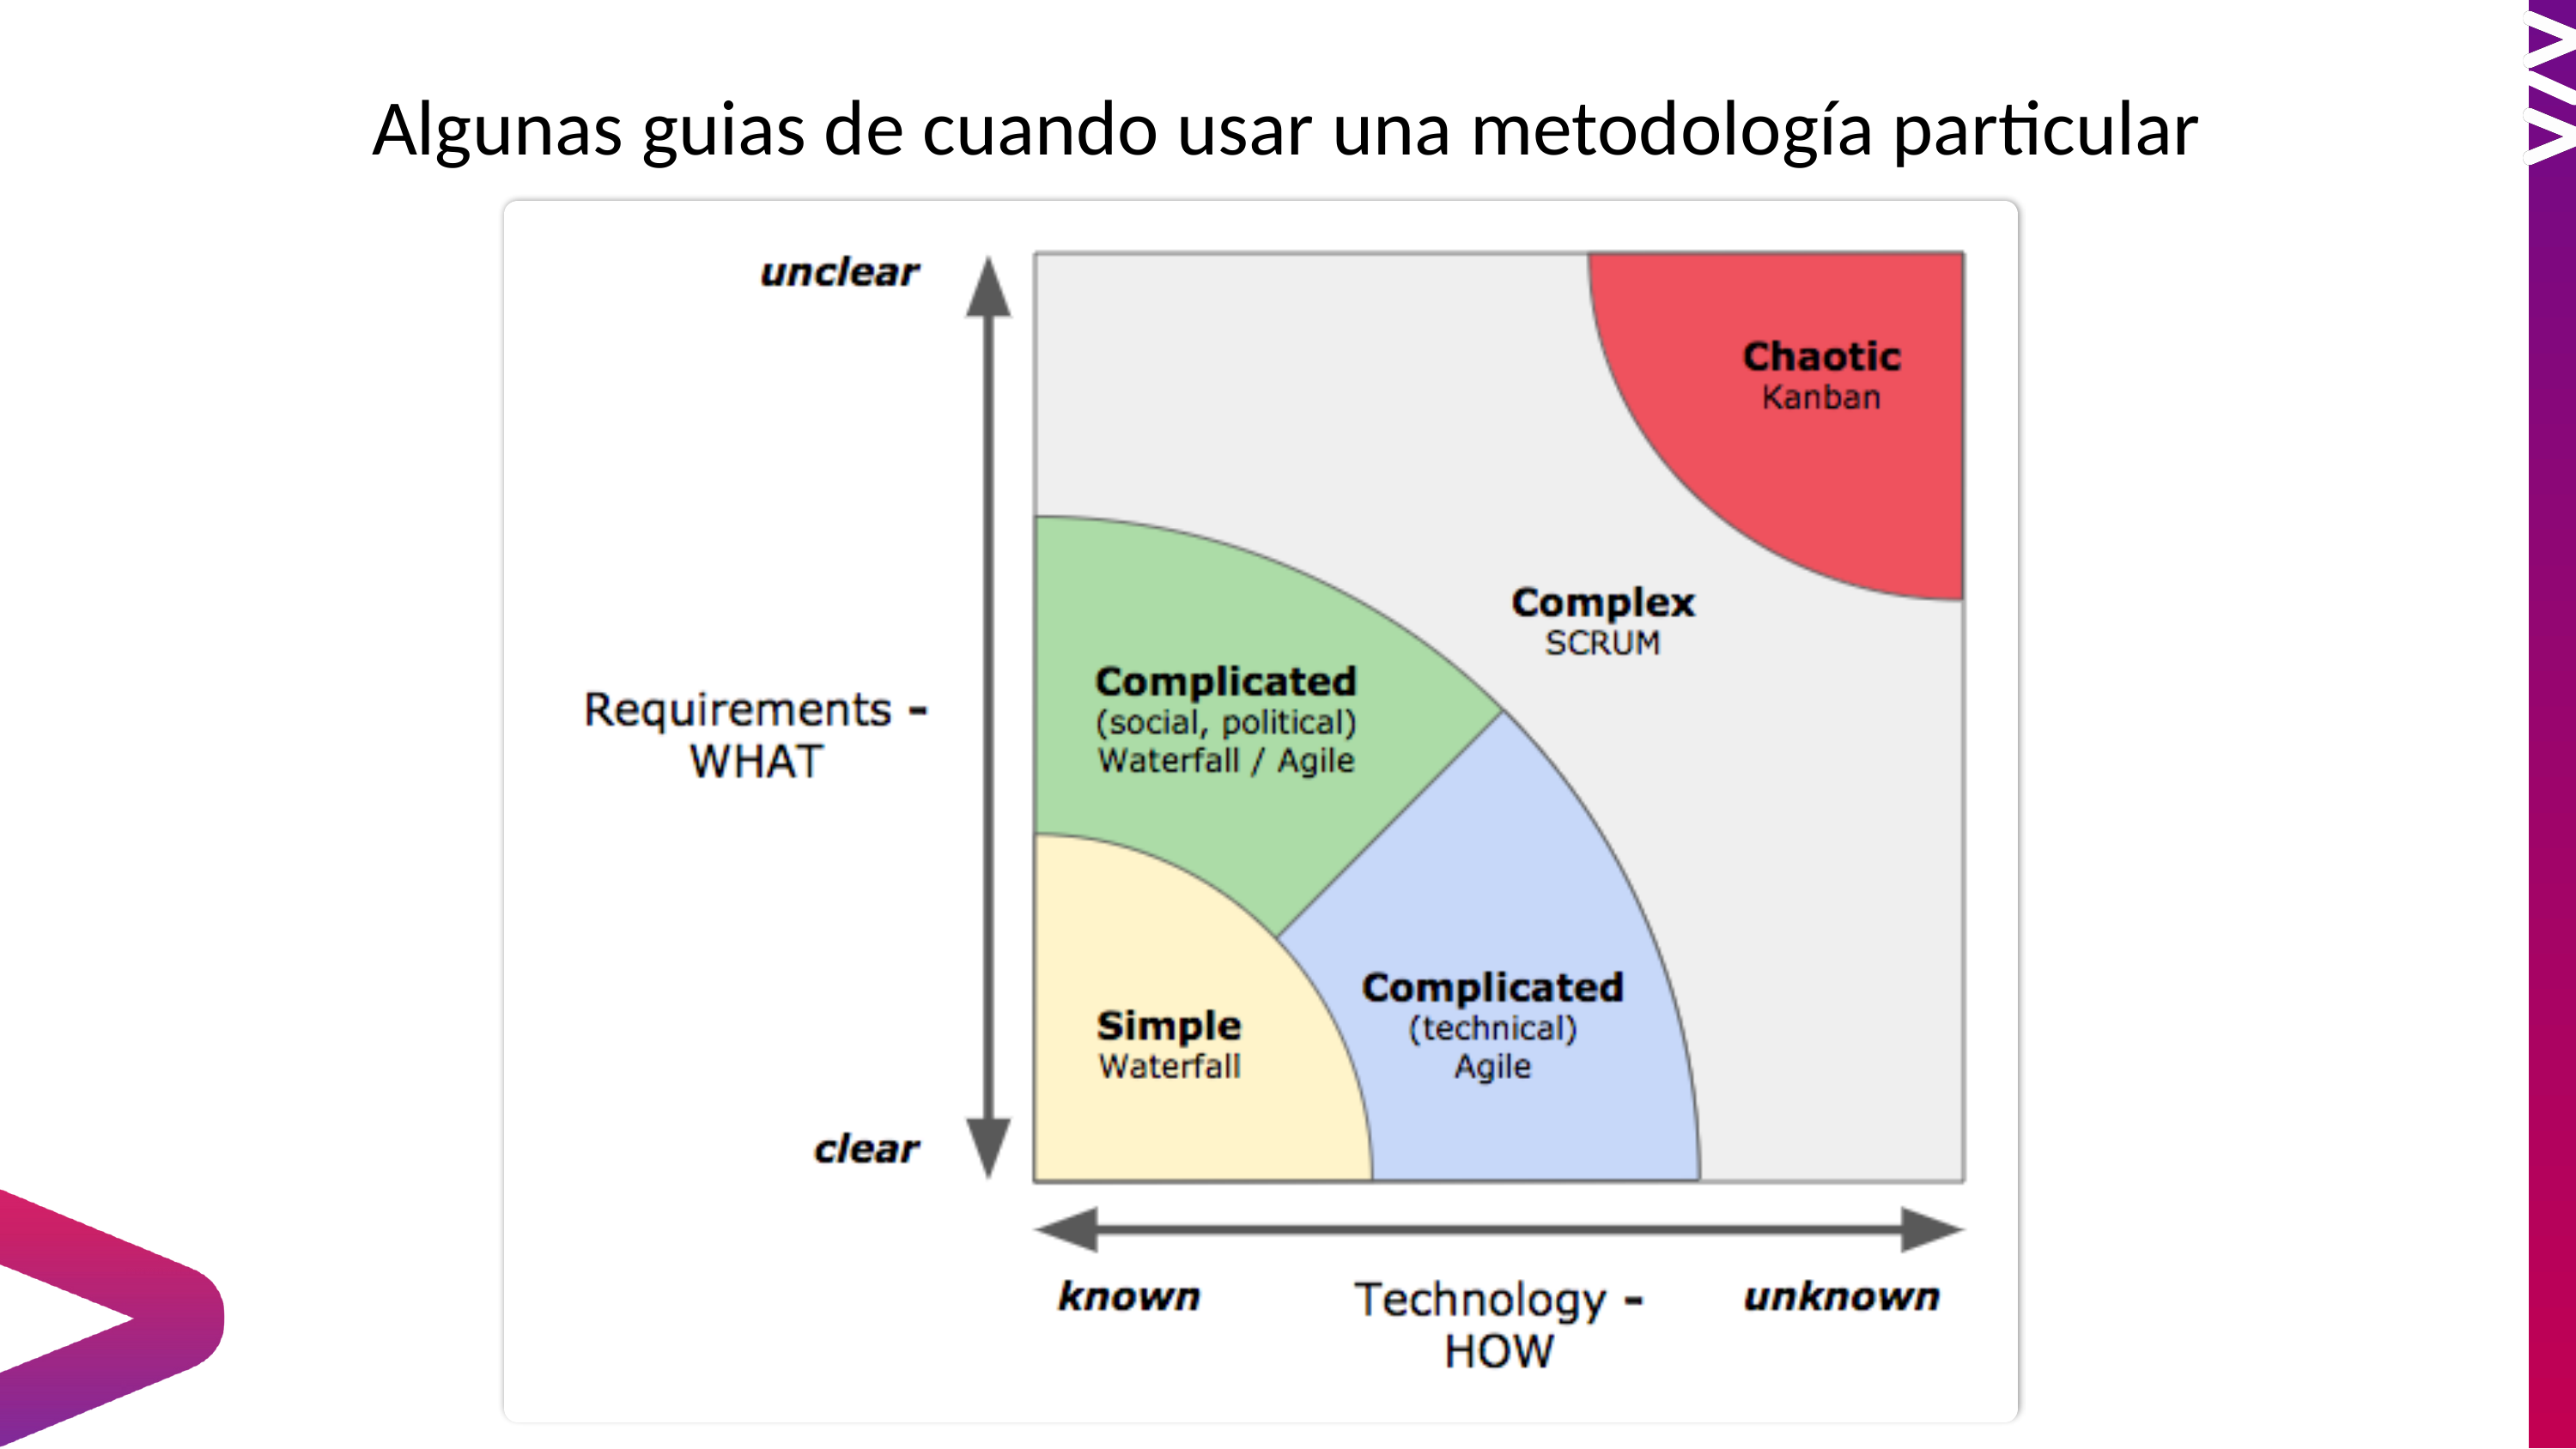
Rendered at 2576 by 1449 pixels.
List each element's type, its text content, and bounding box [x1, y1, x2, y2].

picture [531, 227, 1992, 1396]
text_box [2520, 0, 2576, 1449]
title Algunas guias de cuando usar una metodología particular [66, 64, 2509, 208]
text_box [0, 1174, 228, 1449]
